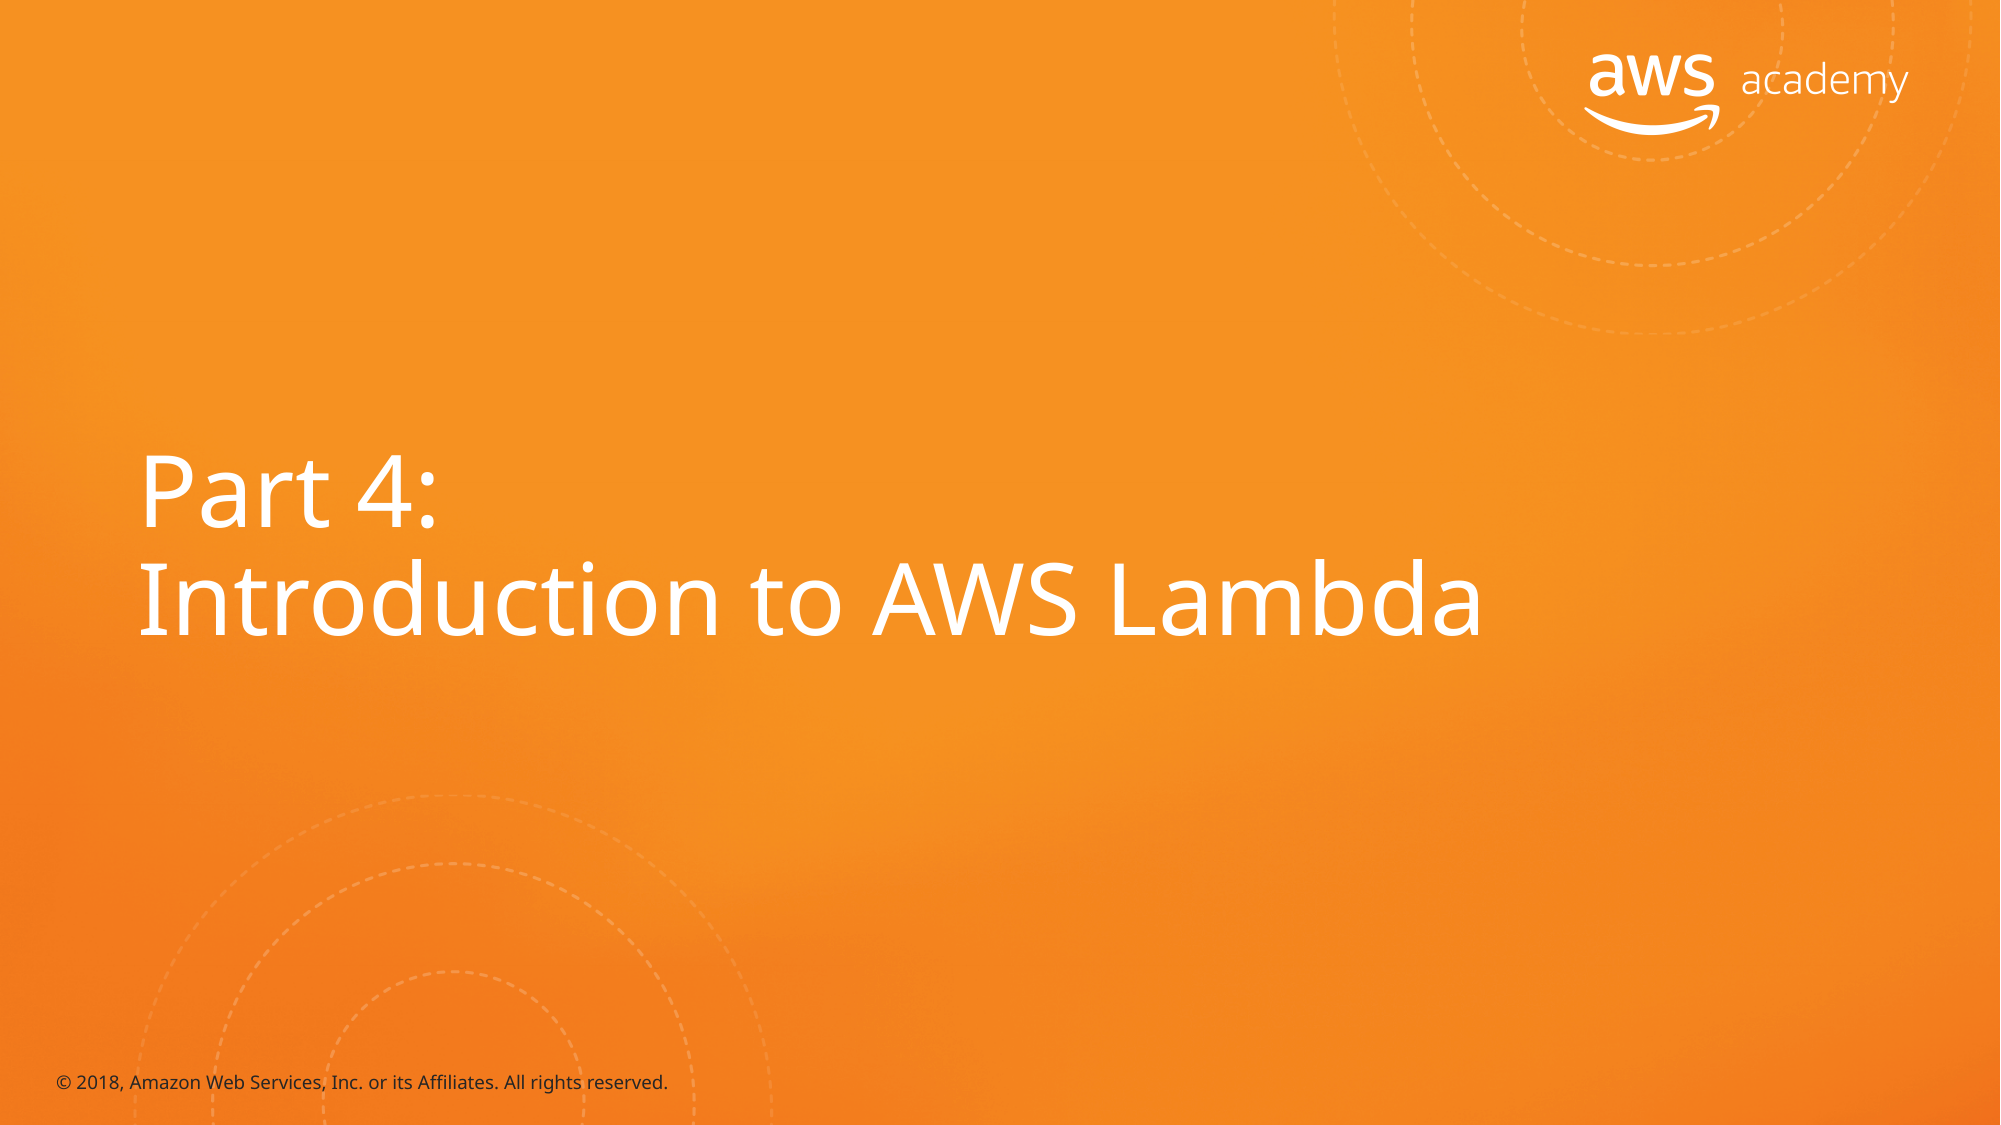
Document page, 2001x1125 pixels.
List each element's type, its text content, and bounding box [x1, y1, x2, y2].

picture [0, 0, 2000, 1125]
title Part 4: Introduction to AWS Lambda [122, 481, 1865, 617]
